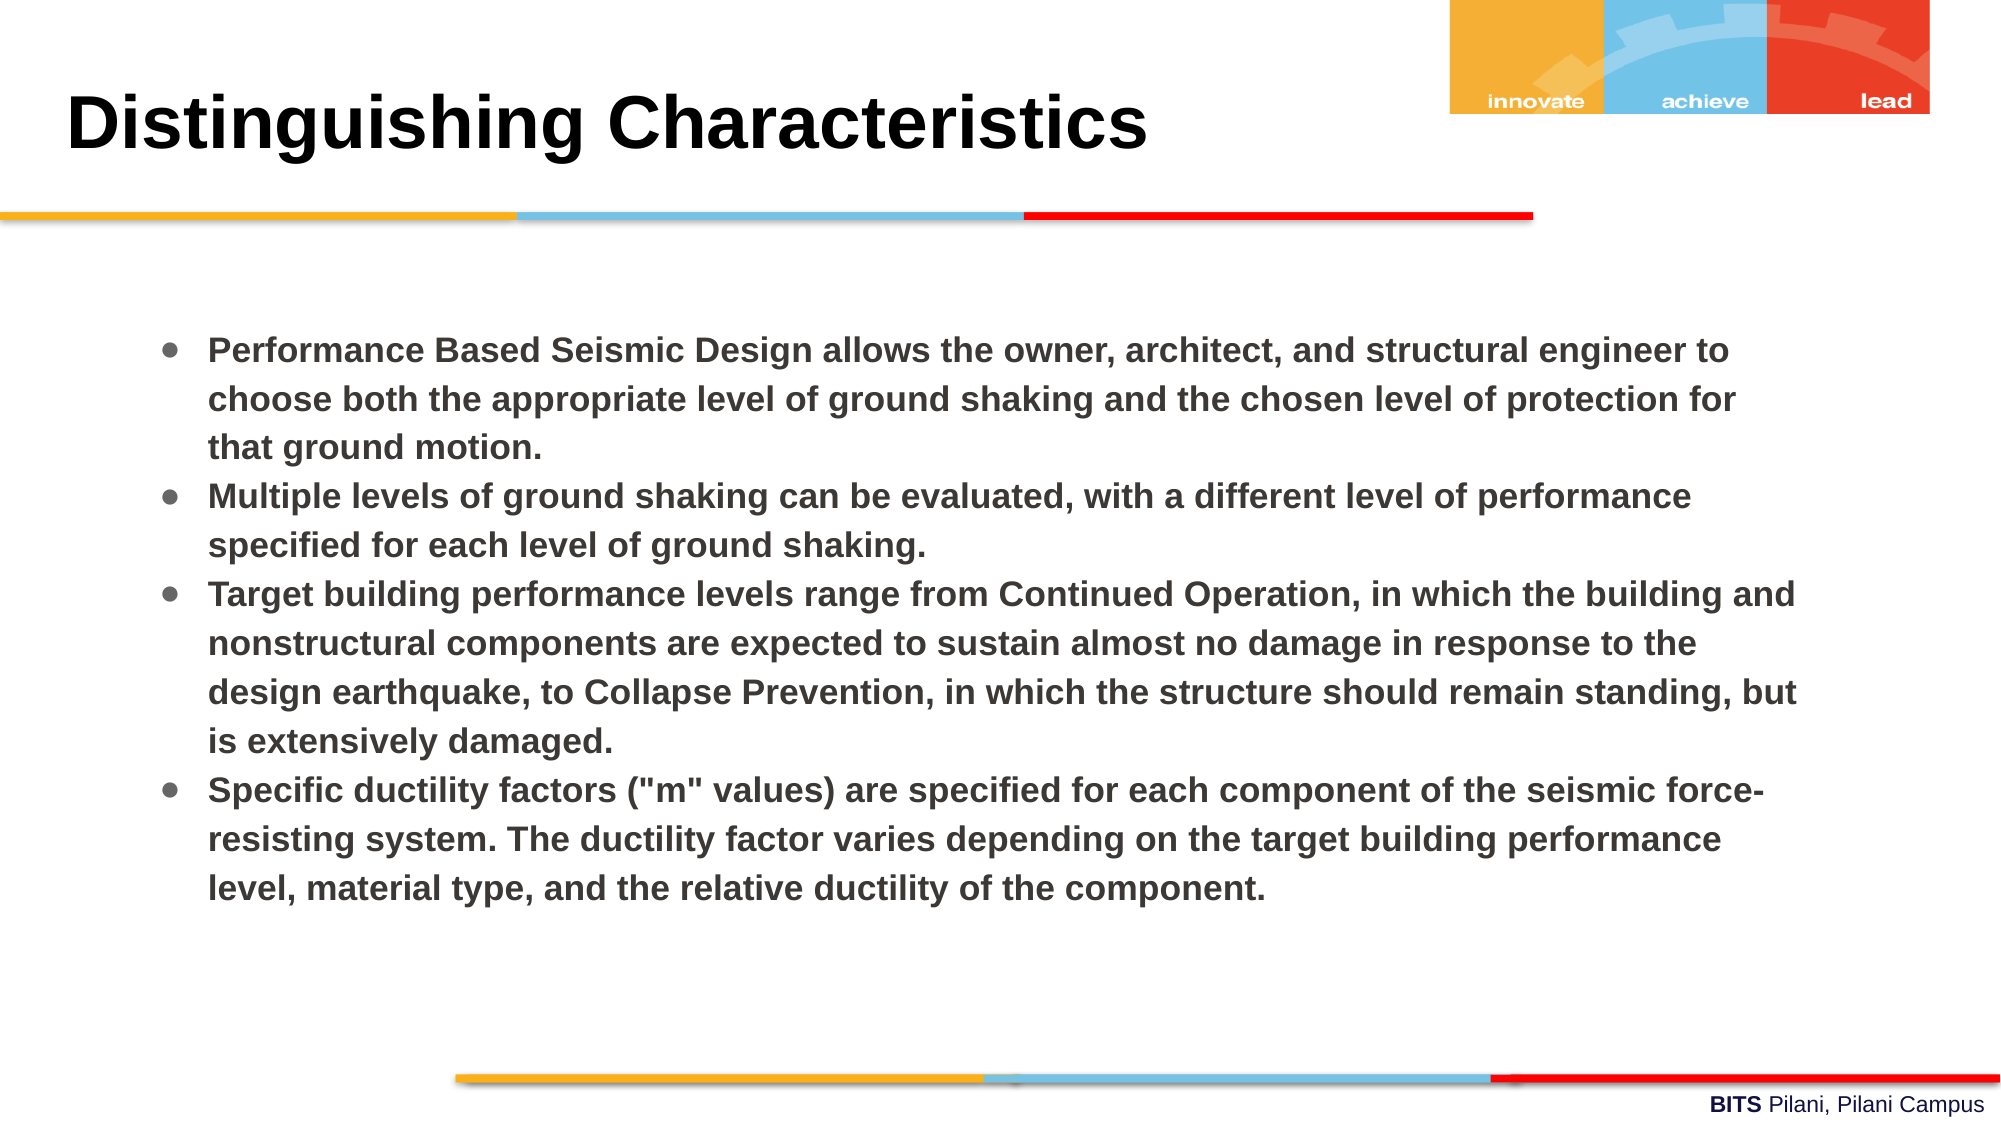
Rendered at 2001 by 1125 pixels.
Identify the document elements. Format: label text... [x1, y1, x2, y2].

list Distinguishing Characteristics [66, 24, 1450, 213]
picture [1449, 0, 1930, 114]
text_box Performance Based Seismic Design allows the owner, architect, and structural engineer to choose both the appropriate level of ground shaking and the chosen level of protection for that ground motion. Multiple levels of ground shaking can be evaluated, with a different level of performance specified for each level of ground shaking. Target building performance levels range from Continued Operation, in which the building and nonstructural components are expected to sustain almost no damage in response to the design earthquake, to Collapse Prevention, in which the structure should remain standing, but is extensively damaged. Specific ductility factors ("m" values) are specified for each component of the seismic force-resisting system. The ductility factor varies depending on the target building performance level, material type, and the relative ductility of the component. [117, 312, 1826, 631]
